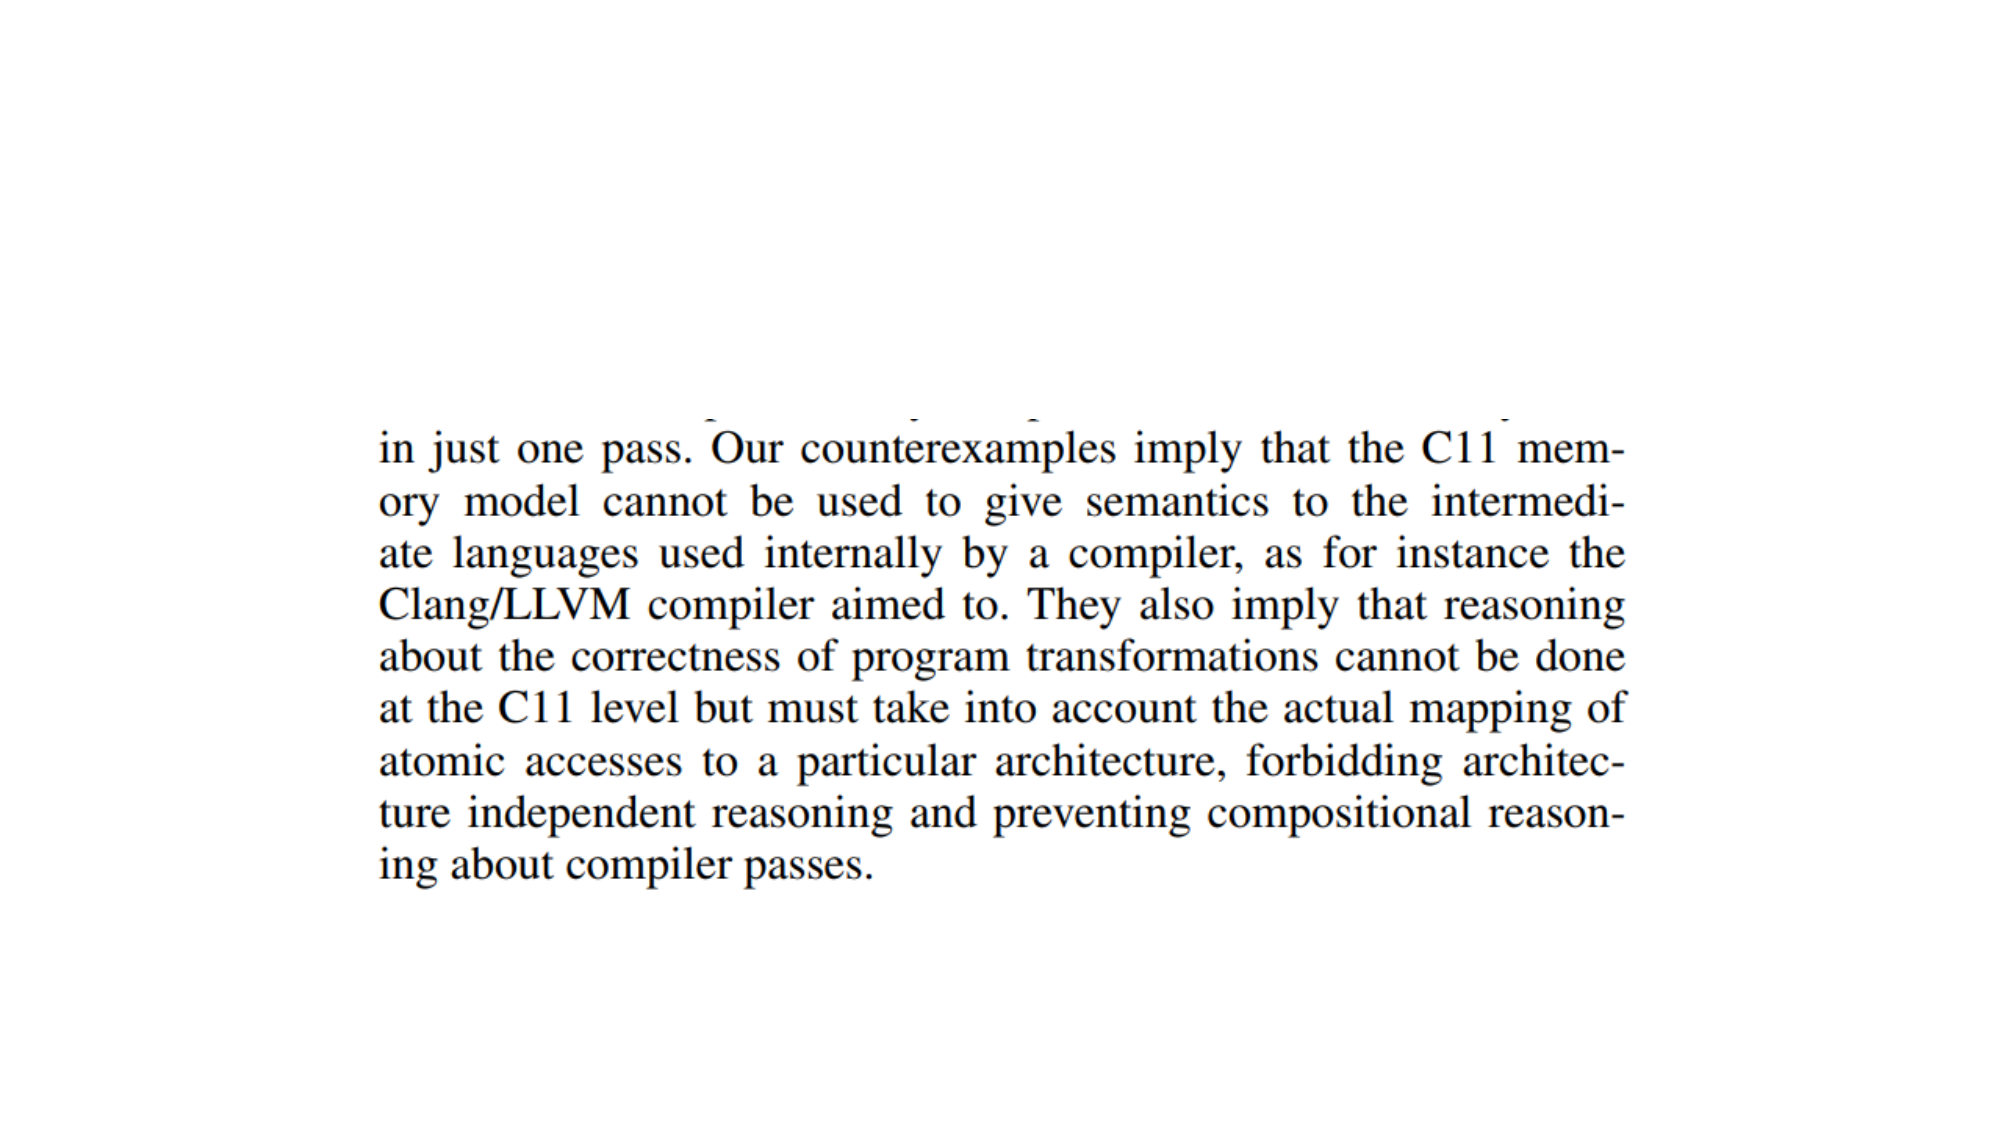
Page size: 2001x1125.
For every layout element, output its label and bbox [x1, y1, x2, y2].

list [368, 419, 1632, 894]
